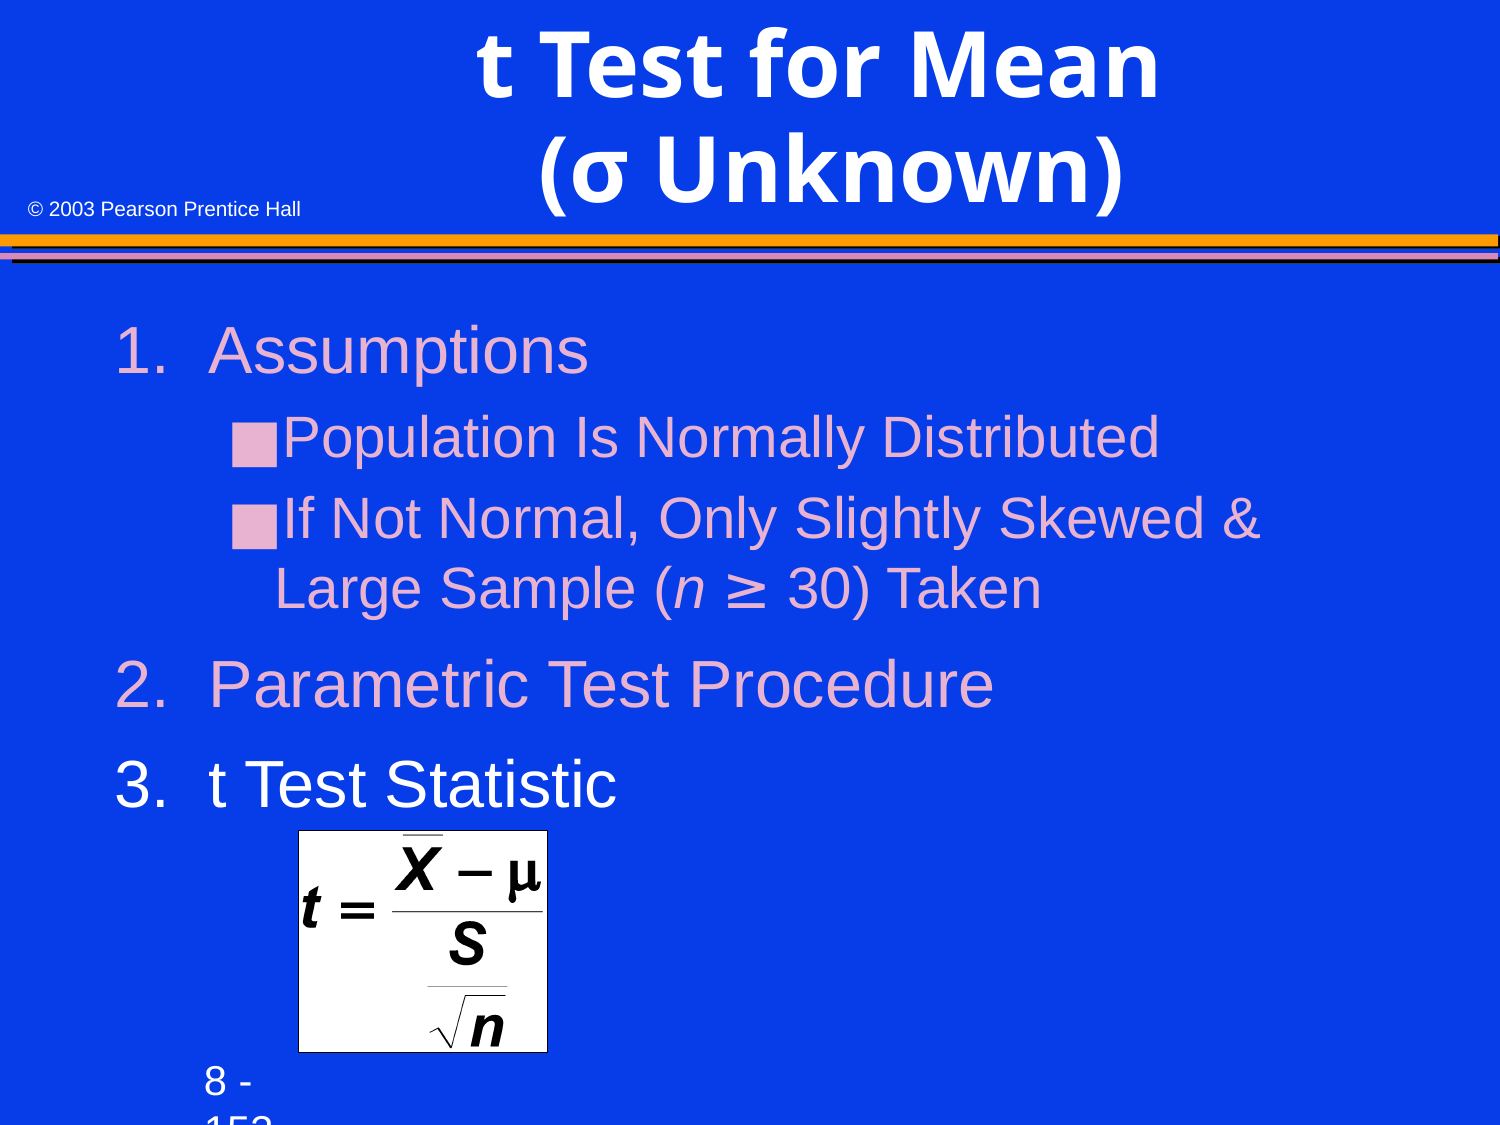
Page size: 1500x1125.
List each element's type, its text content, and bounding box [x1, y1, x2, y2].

title t Test for Mean (σ Unknown) [275, 24, 1388, 213]
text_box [297, 830, 548, 1053]
list 1. Assumptions Population Is Normally Distributed If Not Normal, Only Slightly Skewed & Large Sample (n ≥ 30) Taken 2. Parametric Test Procedure 3. t Test Statistic [99, 299, 1388, 975]
